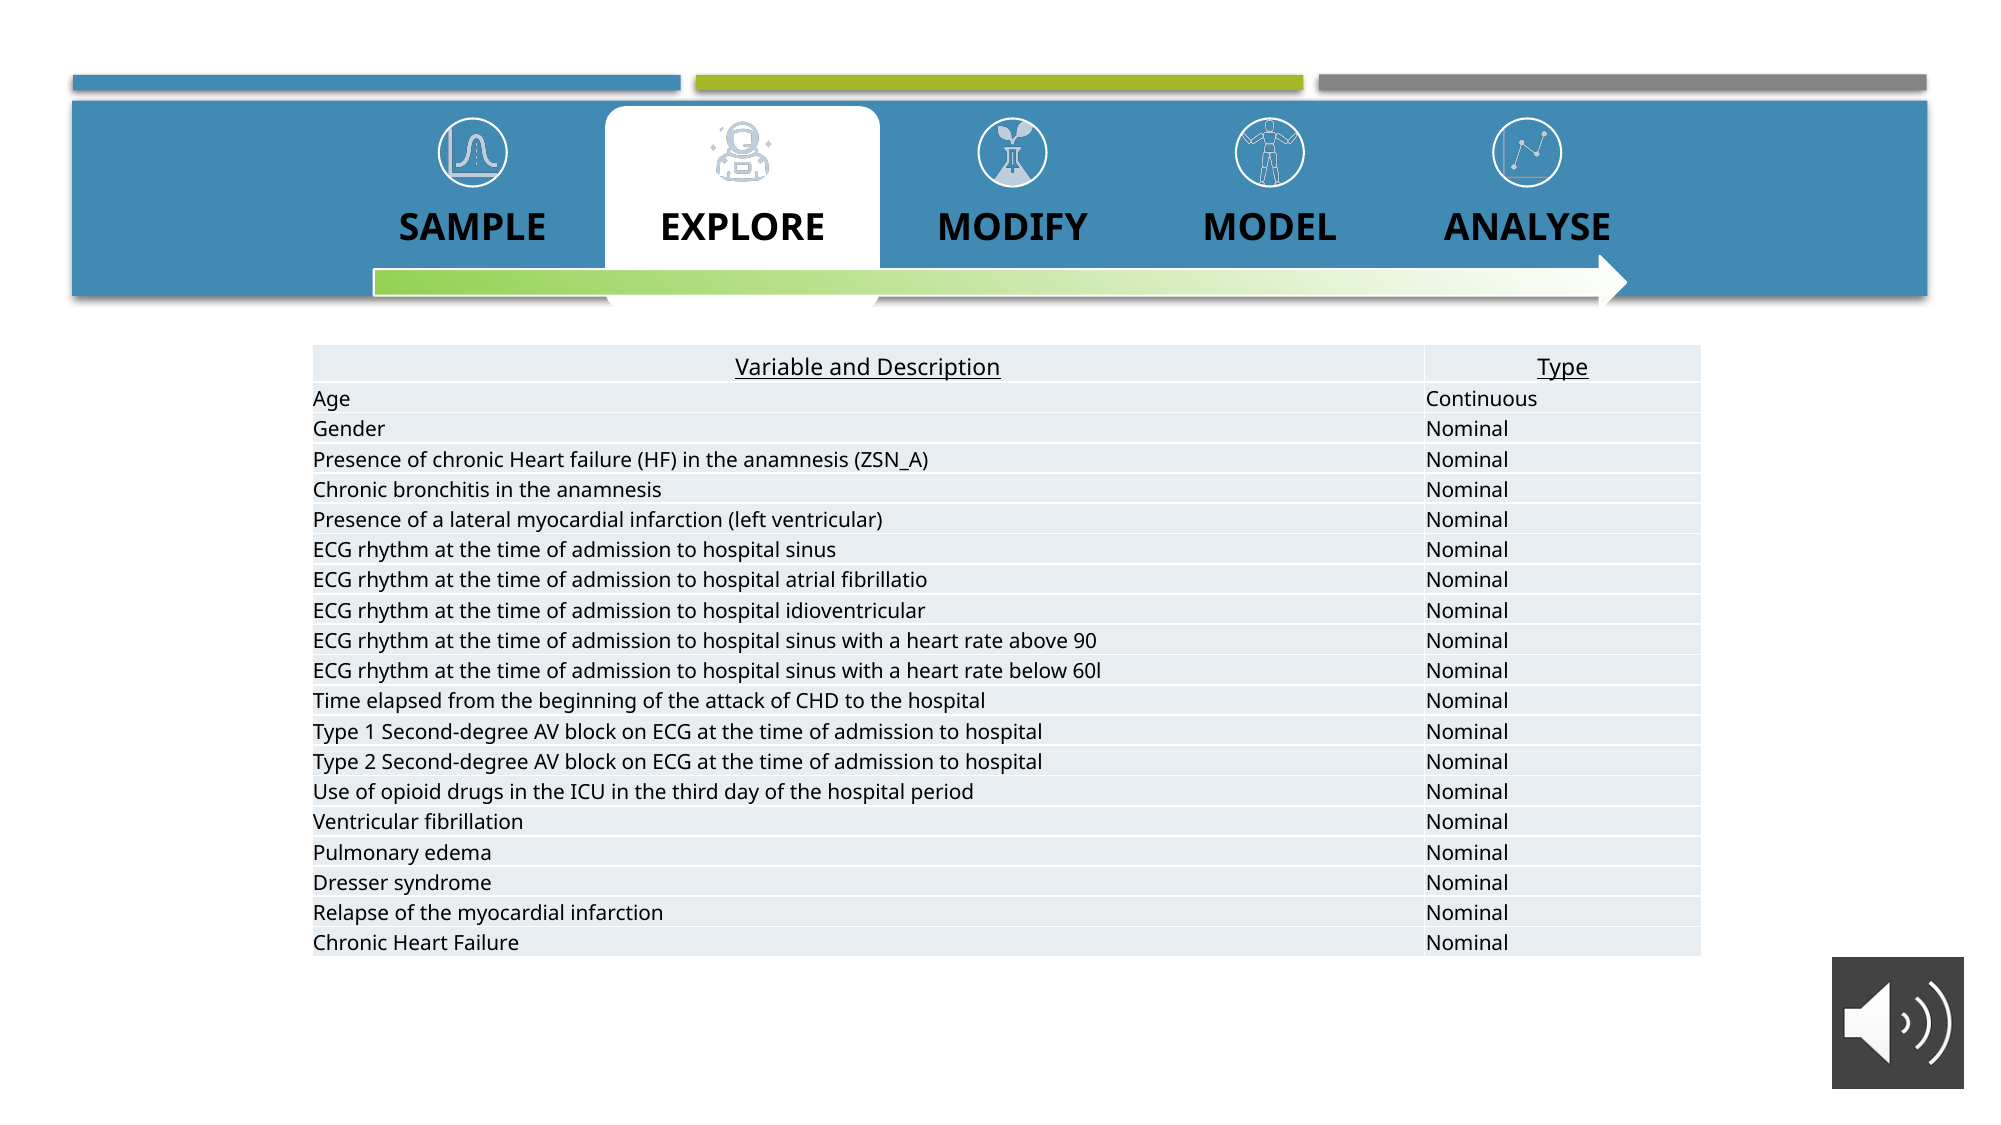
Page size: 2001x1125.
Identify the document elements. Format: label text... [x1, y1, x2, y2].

table_cell Age [313, 383, 1424, 412]
table_cell ECG rhythm at the time of admission to hospital sinus with a heart rate below 60l [313, 655, 1424, 684]
table_cell Nominal [1425, 444, 1701, 472]
table_cell Nominal [1425, 927, 1701, 956]
table_cell Continuous [1425, 383, 1701, 412]
table_cell ECG rhythm at the time of admission to hospital sinus [313, 534, 1424, 563]
table_cell Nominal [1425, 776, 1701, 805]
table_cell Presence of chronic Heart failure (HF) in the anamnesis (ZSN_A) [313, 444, 1424, 472]
table_cell Ventricular fibrillation [313, 807, 1424, 835]
table_cell Type 1 Second-degree AV block on ECG at the time of admission to hospital [313, 716, 1424, 744]
table_cell Nominal [1425, 595, 1701, 623]
table_header Variable and Description [313, 345, 1424, 381]
table_cell ECG rhythm at the time of admission to hospital sinus with a heart rate above 90 [313, 625, 1424, 654]
table_cell Nominal [1425, 534, 1701, 563]
table_cell Nominal [1425, 504, 1701, 533]
table_cell Nominal [1425, 746, 1701, 775]
table_cell Nominal [1425, 413, 1701, 442]
table_cell Nominal [1425, 474, 1701, 502]
table_cell Nominal [1425, 655, 1701, 684]
table_cell Nominal [1425, 686, 1701, 714]
table_cell Nominal [1425, 867, 1701, 895]
table_cell Nominal [1425, 807, 1701, 835]
table_header Type [1425, 345, 1701, 381]
table_cell Nominal [1425, 716, 1701, 744]
table_cell Nominal [1425, 565, 1701, 593]
table_cell Use of opioid drugs in the ICU in the third day of the hospital period [313, 776, 1424, 805]
table_cell ECG rhythm at the time of admission to hospital atrial fibrillatio [313, 565, 1424, 593]
table_cell Presence of a lateral myocardial infarction (left ventricular) [313, 504, 1424, 533]
table_cell Nominal [1425, 837, 1701, 865]
table_cell Chronic bronchitis in the anamnesis [313, 474, 1424, 502]
table_cell Type 2 Second-degree AV block on ECG at the time of admission to hospital [313, 746, 1424, 775]
table_cell Dresser syndrome [313, 867, 1424, 895]
table_cell Relapse of the myocardial infarction [313, 897, 1424, 926]
table_cell Pulmonary edema [313, 837, 1424, 865]
table_cell Gender [313, 413, 1424, 442]
table_cell ECG rhythm at the time of admission to hospital idioventricular [313, 595, 1424, 623]
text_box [346, 106, 1654, 312]
picture [1830, 955, 1966, 1091]
table_cell Chronic Heart Failure [313, 927, 1424, 956]
table_cell Nominal [1425, 897, 1701, 926]
table_cell Time elapsed from the beginning of the attack of CHD to the hospital [313, 686, 1424, 714]
table_cell Nominal [1425, 625, 1701, 654]
